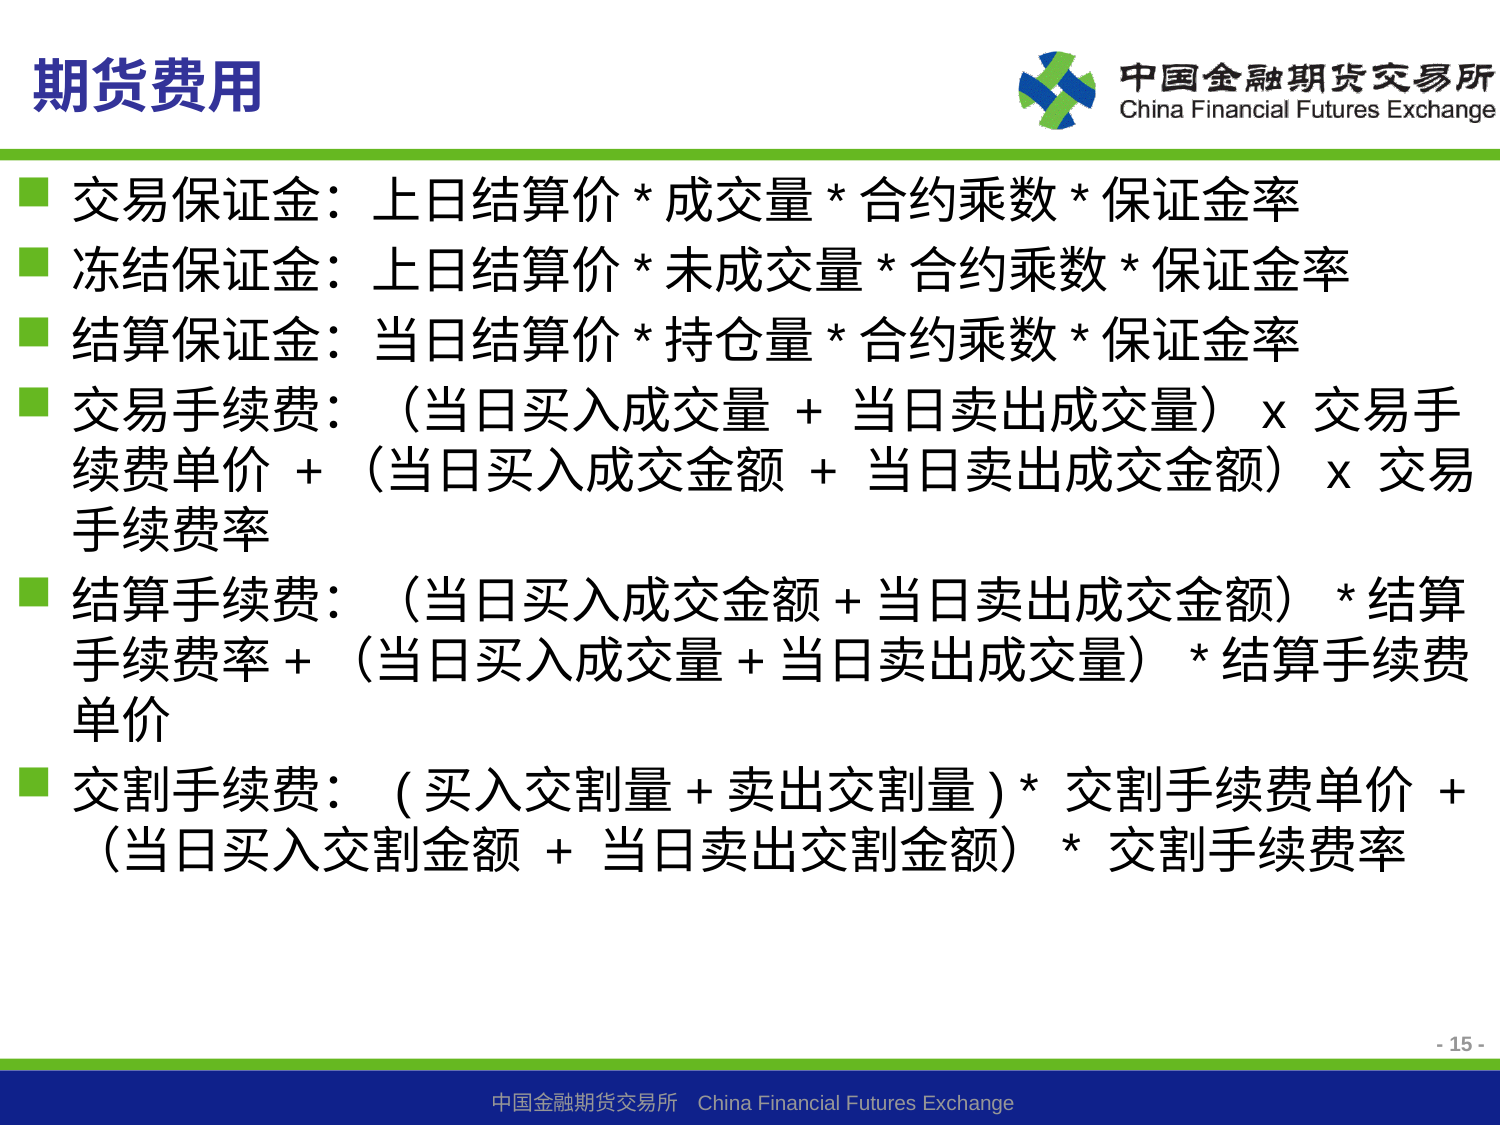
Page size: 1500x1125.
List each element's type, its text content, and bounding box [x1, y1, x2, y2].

picture [1117, 42, 1500, 138]
slide_number - 15 - [1204, 1022, 1500, 1078]
list 交易保证金：上日结算价*成交量*合约乘数*保证金率 冻结保证金：上日结算价*未成交量*合约乘数*保证金率 结算保证金：当日结算价*持仓量*合约乘数*保证金率 交易手续费：（当日买入成交量 + 当日卖出成交量）x 交易手续费单价 +（当日买入成交金额 + 当日卖出成交金额）x 交易手续费率 结算手续费：（当日买入成交金额+当日卖出成交金额）*结算手续费率+（当日买入成交量+当日卖出成交量）*结算手续费单价 交割手续费： (买入交割量+卖出交割量) * 交割手续费单价 +（当日买入交割金额 + 当日卖出交割金额）* 交割手续费率 [0, 160, 1500, 1047]
title 期货费用 [17, 31, 1117, 138]
